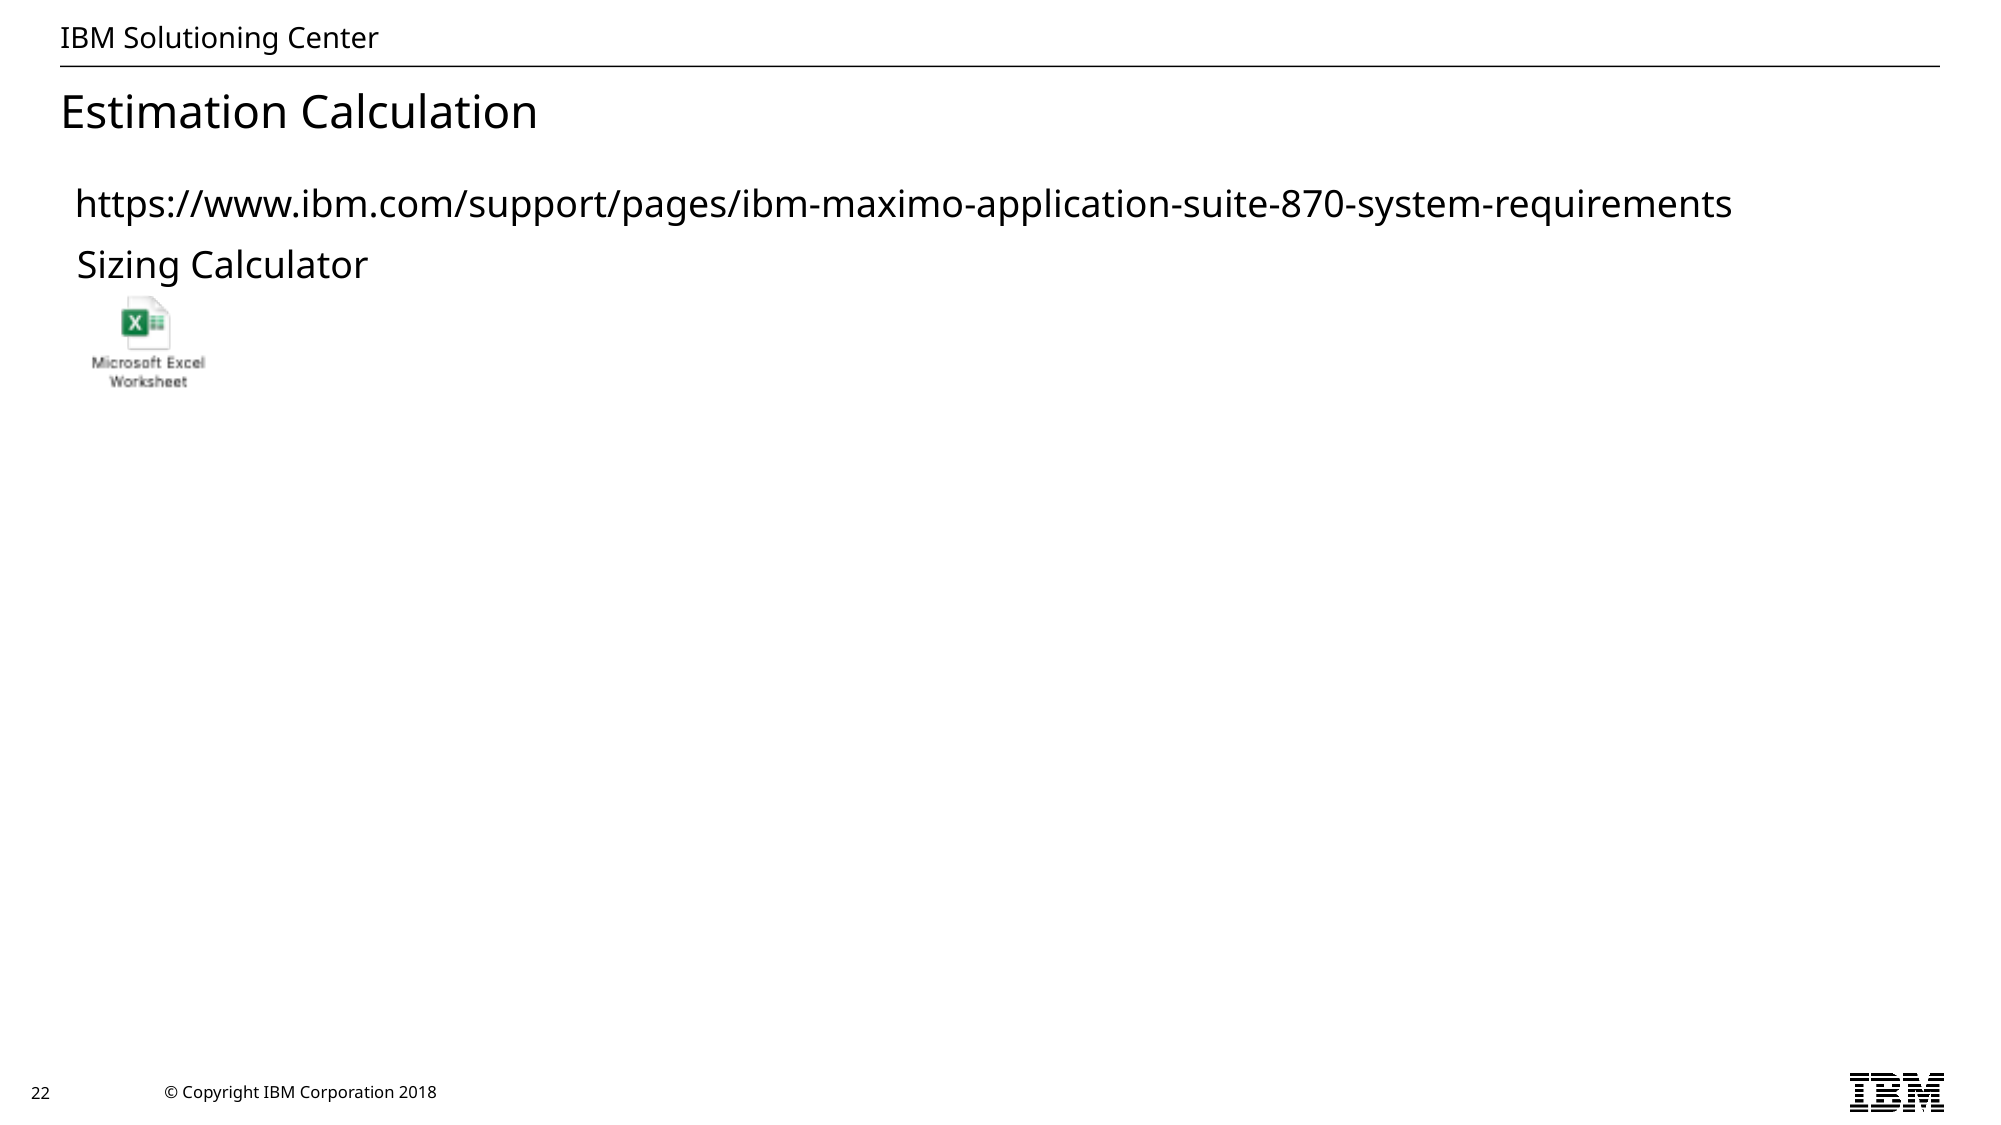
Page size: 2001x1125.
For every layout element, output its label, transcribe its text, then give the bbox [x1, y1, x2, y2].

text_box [70, 295, 229, 396]
text_box https://www.ibm.com/support/pages/ibm-maximo-application-suite-870-system-requirements [60, 172, 1940, 232]
picture [1850, 1073, 1944, 1112]
slide_number 22 [7, 1071, 134, 1125]
title Estimation Calculation [60, 75, 1940, 158]
text_box Sizing Calculator [62, 233, 1942, 294]
